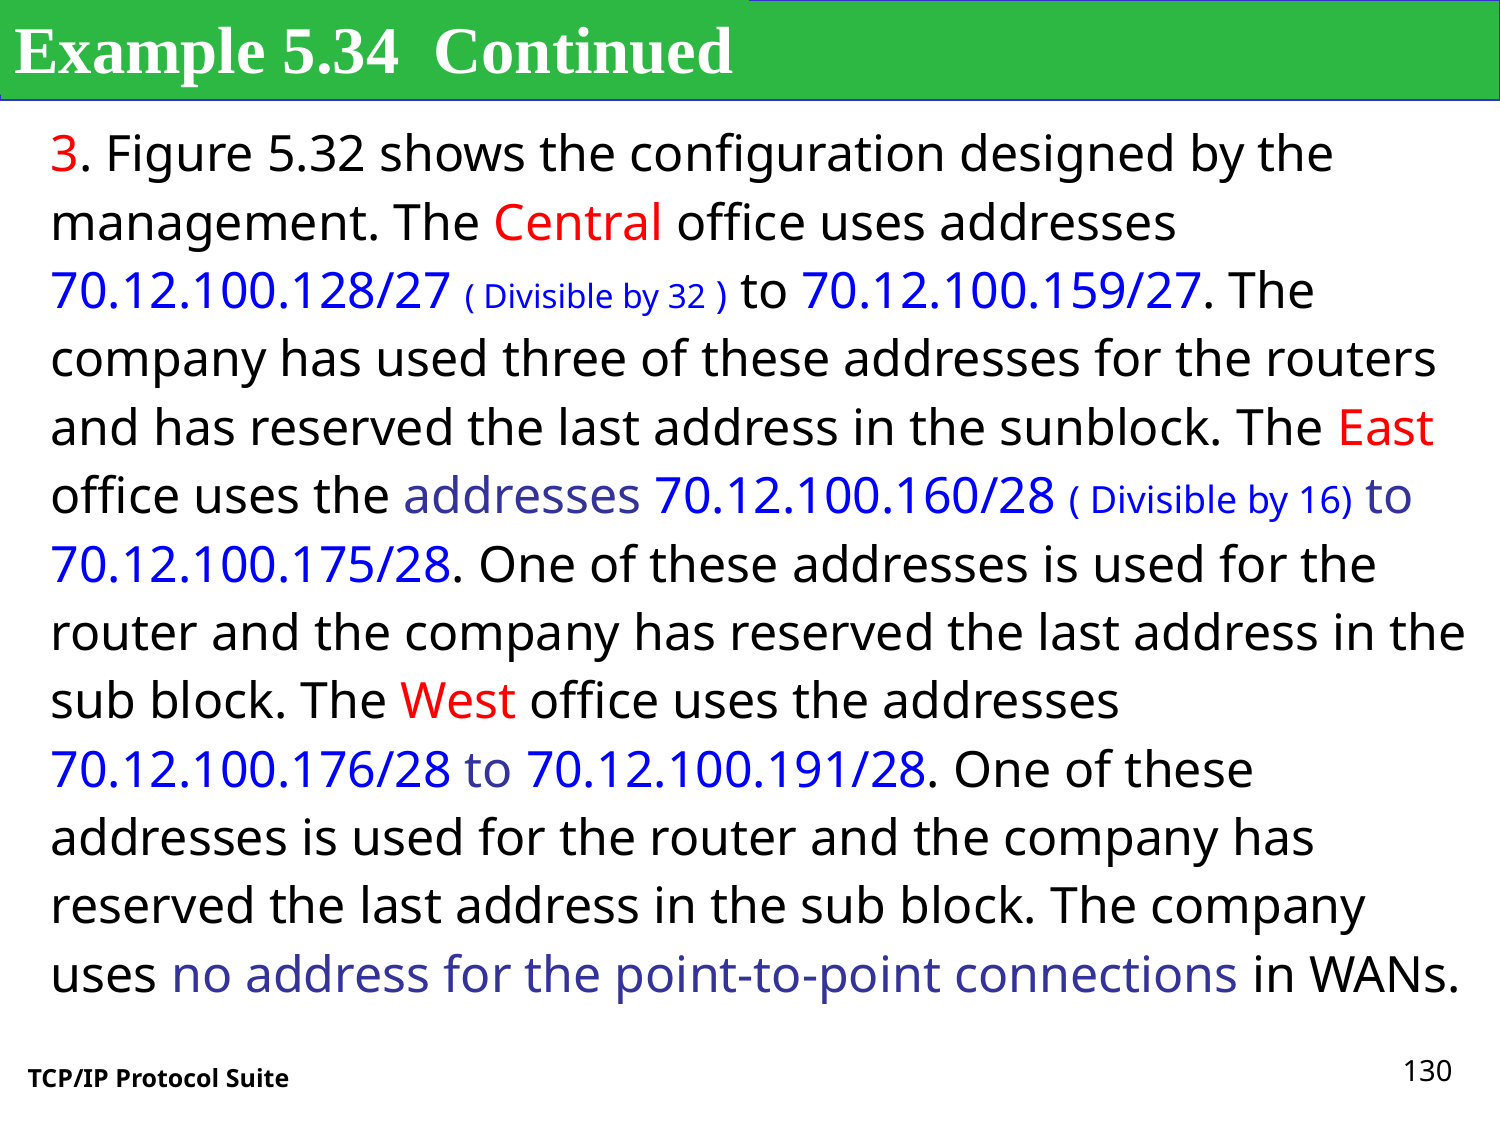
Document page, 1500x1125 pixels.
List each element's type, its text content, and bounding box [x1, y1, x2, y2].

slide_number 130 [1155, 1024, 1468, 1100]
text_box 3. Figure 5.32 shows the configuration designed by the management. The Central office uses addresses 70.12.100.128/27 ( Divisible by 32 ) to 70.12.100.159/27. The company has used three of these addresses for the routers and has reserved the last address in the sunblock. The East office uses the addresses 70.12.100.160/28 ( Divisible by 16) to 70.12.100.175/28. One of these addresses is used for the router and the company has reserved the last address in the sub block. The West office uses the addresses 70.12.100.176/28 to 70.12.100.191/28. One of these addresses is used for the router and the company has reserved the last address in the sub block. The company uses no address for the point-to-point connections in WANs. [35, 105, 1500, 1010]
footer TCP/IP Protocol Suite [12, 1025, 488, 1100]
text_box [0, 0, 1500, 100]
